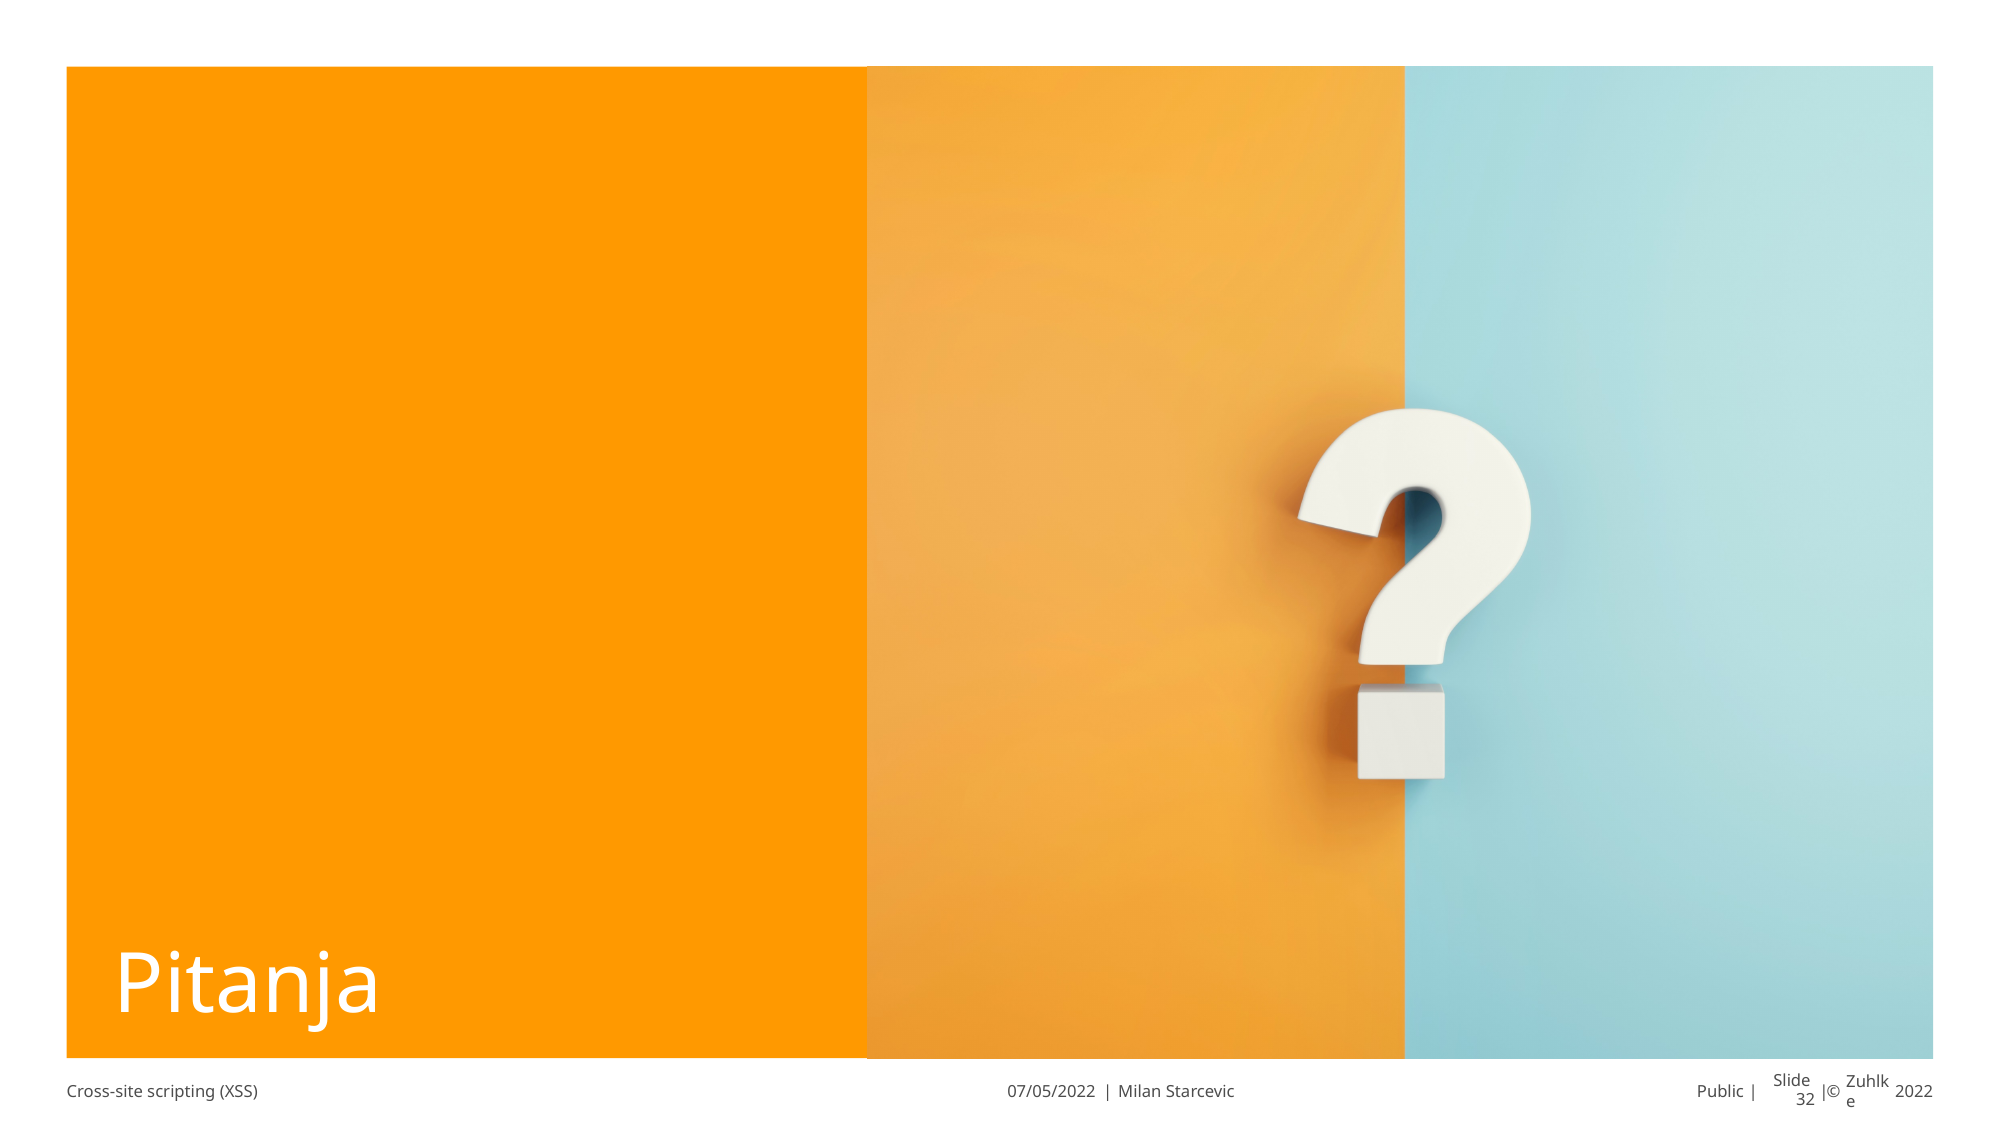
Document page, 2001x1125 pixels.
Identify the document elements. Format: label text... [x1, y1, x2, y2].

list Pitanja [66, 66, 865, 1059]
picture [866, 66, 1934, 1059]
